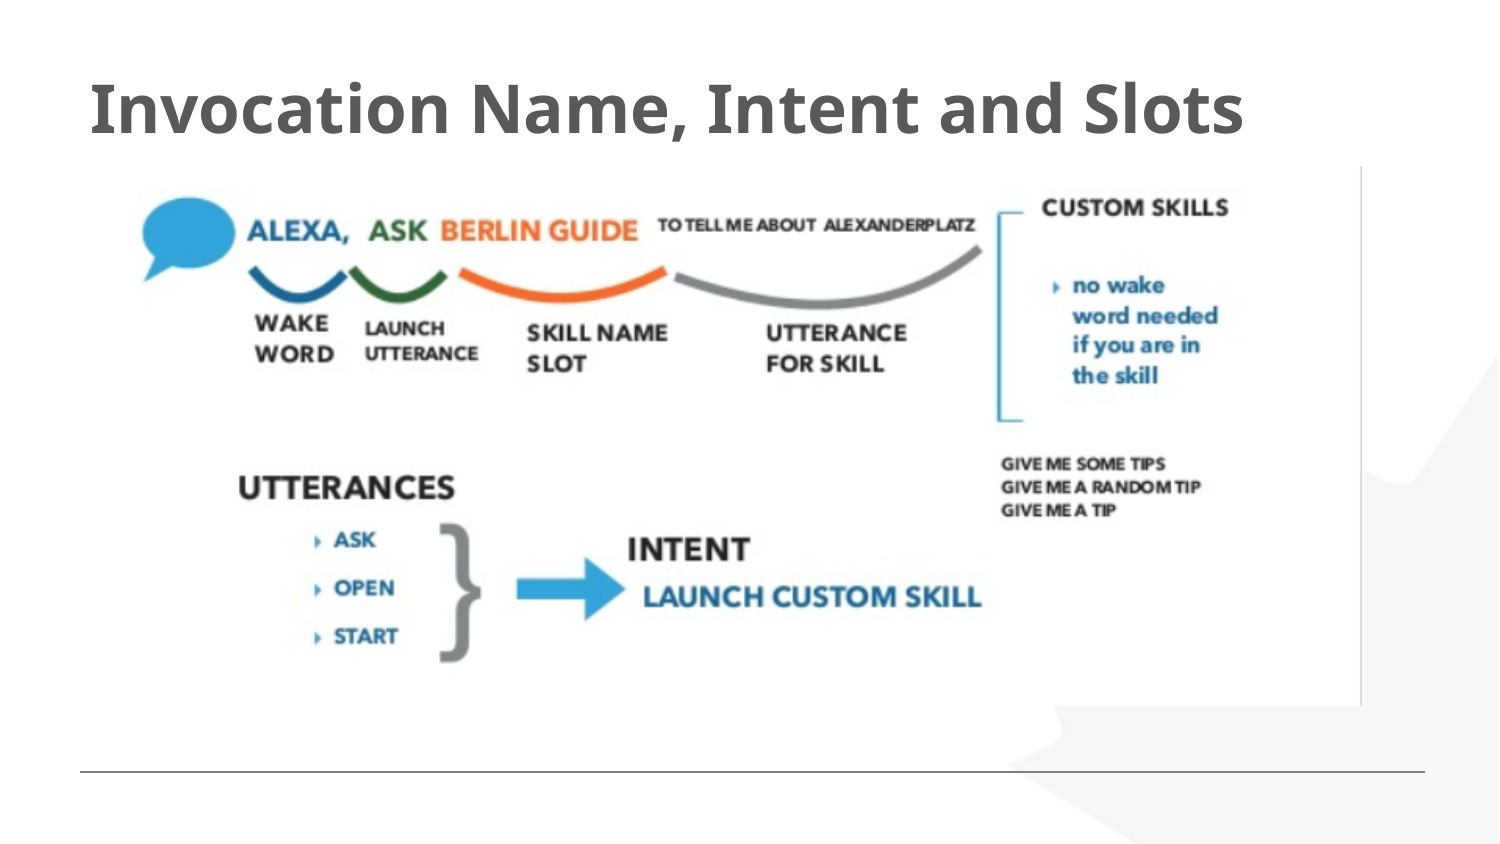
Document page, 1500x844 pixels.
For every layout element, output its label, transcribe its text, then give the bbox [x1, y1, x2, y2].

title Invocation Name, Intent and Slots [75, 33, 1425, 156]
picture [138, 166, 1498, 844]
